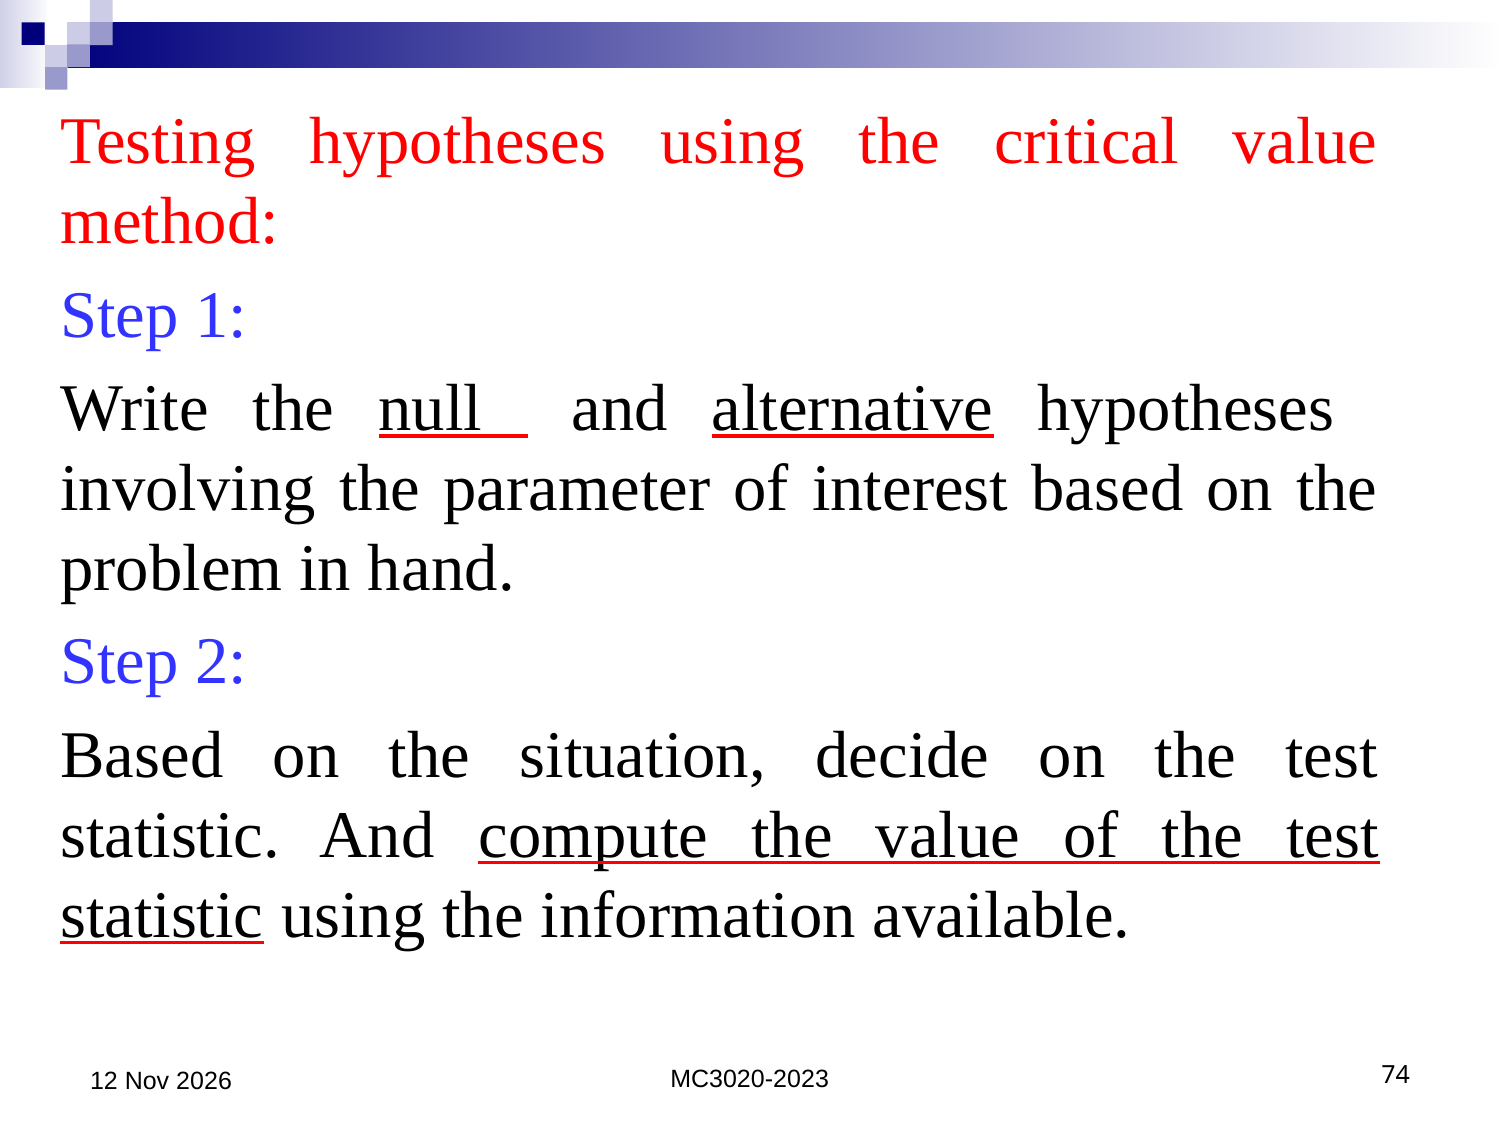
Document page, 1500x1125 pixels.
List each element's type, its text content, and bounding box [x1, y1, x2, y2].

footer MC3020-2023 [512, 1025, 988, 1100]
slide_number 74 [1074, 1025, 1425, 1100]
slide_number 30-May-23 [75, 1024, 425, 1103]
